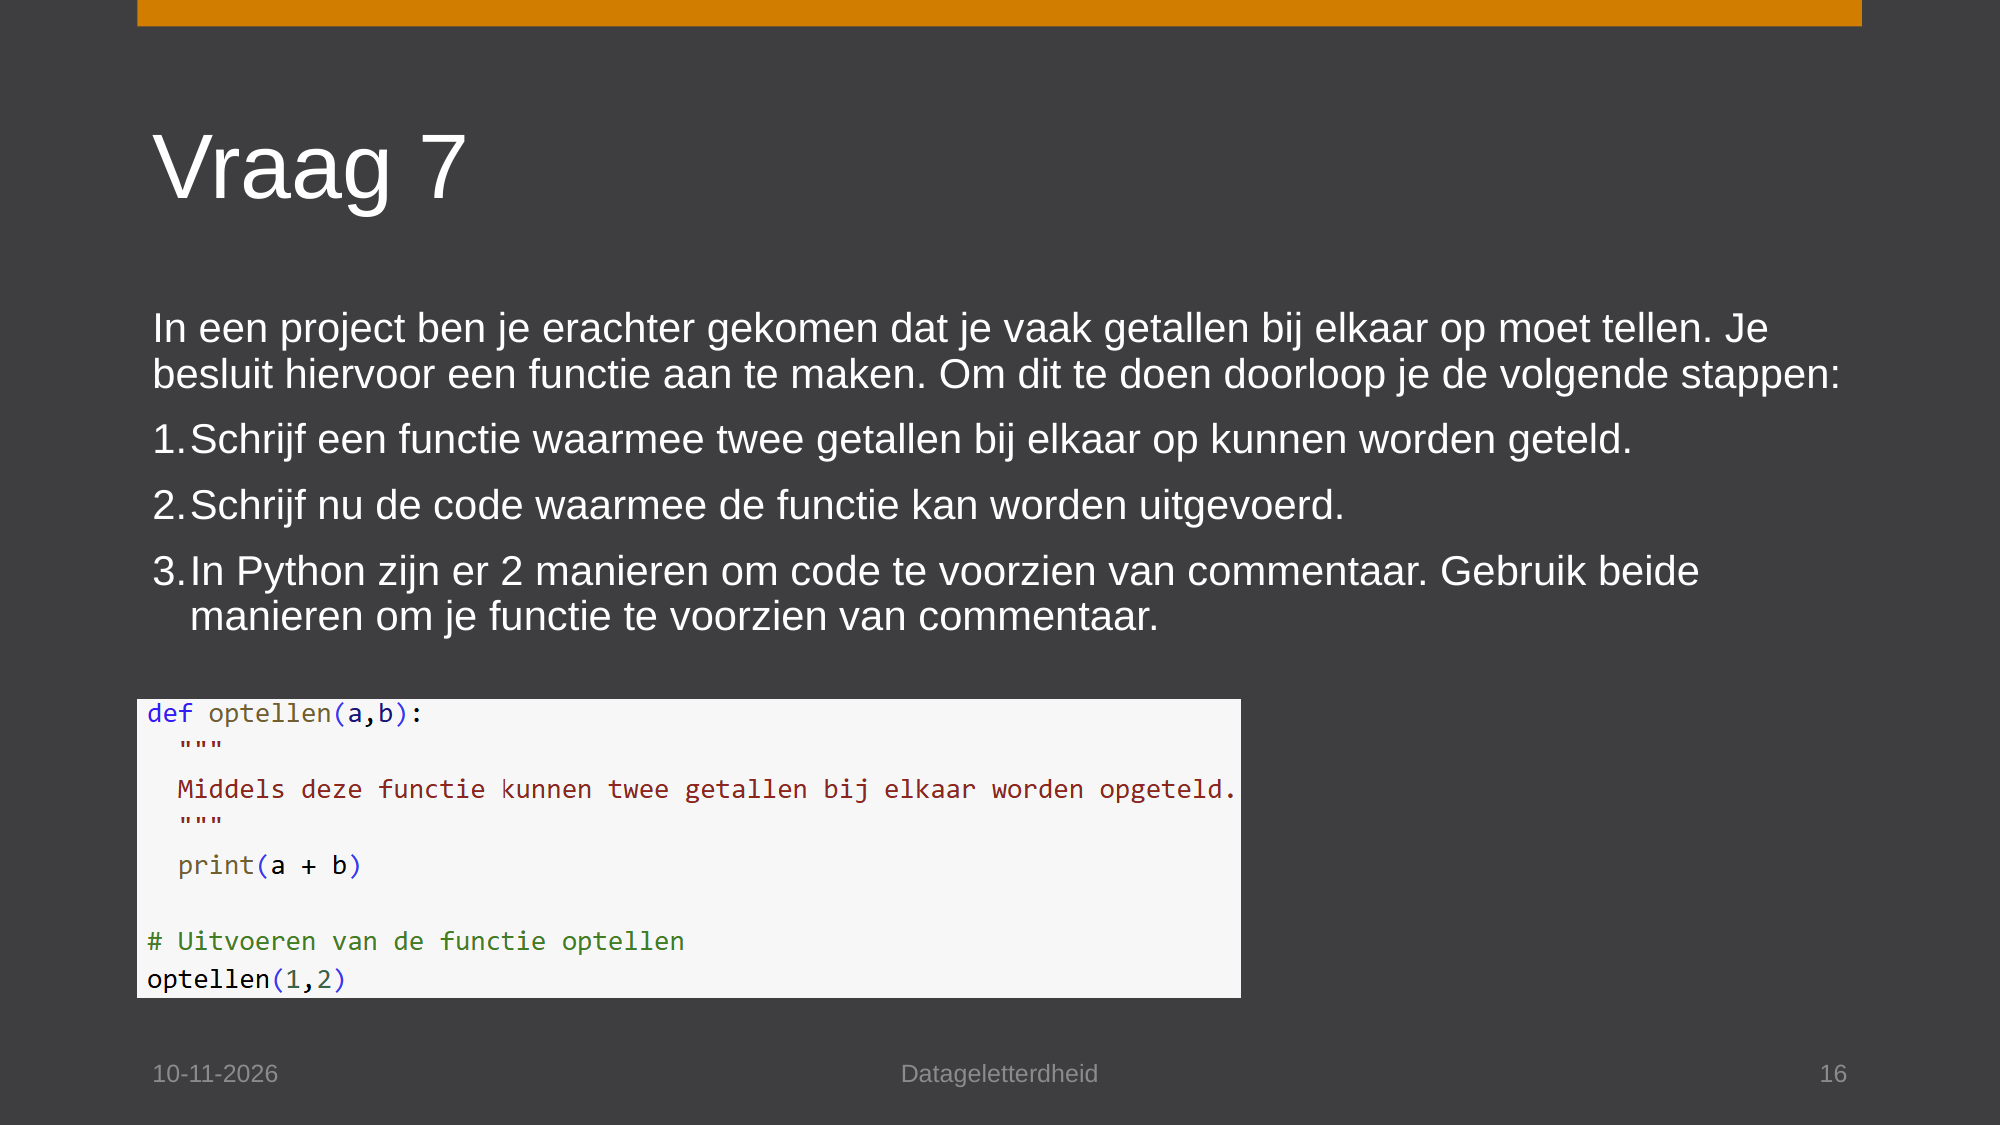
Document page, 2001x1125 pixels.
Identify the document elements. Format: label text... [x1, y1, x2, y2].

list In een project ben je erachter gekomen dat je vaak getallen bij elkaar op moet tellen. Je besluit hiervoor een functie aan te maken. Om dit te doen doorloop je de volgende stappen: Schrijf een functie waarmee twee getallen bij elkaar op kunnen worden geteld. Schrijf nu de code waarmee de functie kan worden uitgevoerd. In Python zijn er 2 manieren om code te voorzien van commentaar. Gebruik beide manieren om je functie te voorzien van commentaar. [137, 299, 1863, 1022]
title Vraag 7 [137, 59, 1863, 278]
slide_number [137, 1042, 588, 1103]
picture [137, 699, 1242, 998]
slide_number 16 [1412, 1042, 1863, 1103]
footer Datageletterdheid [662, 1042, 1338, 1103]
